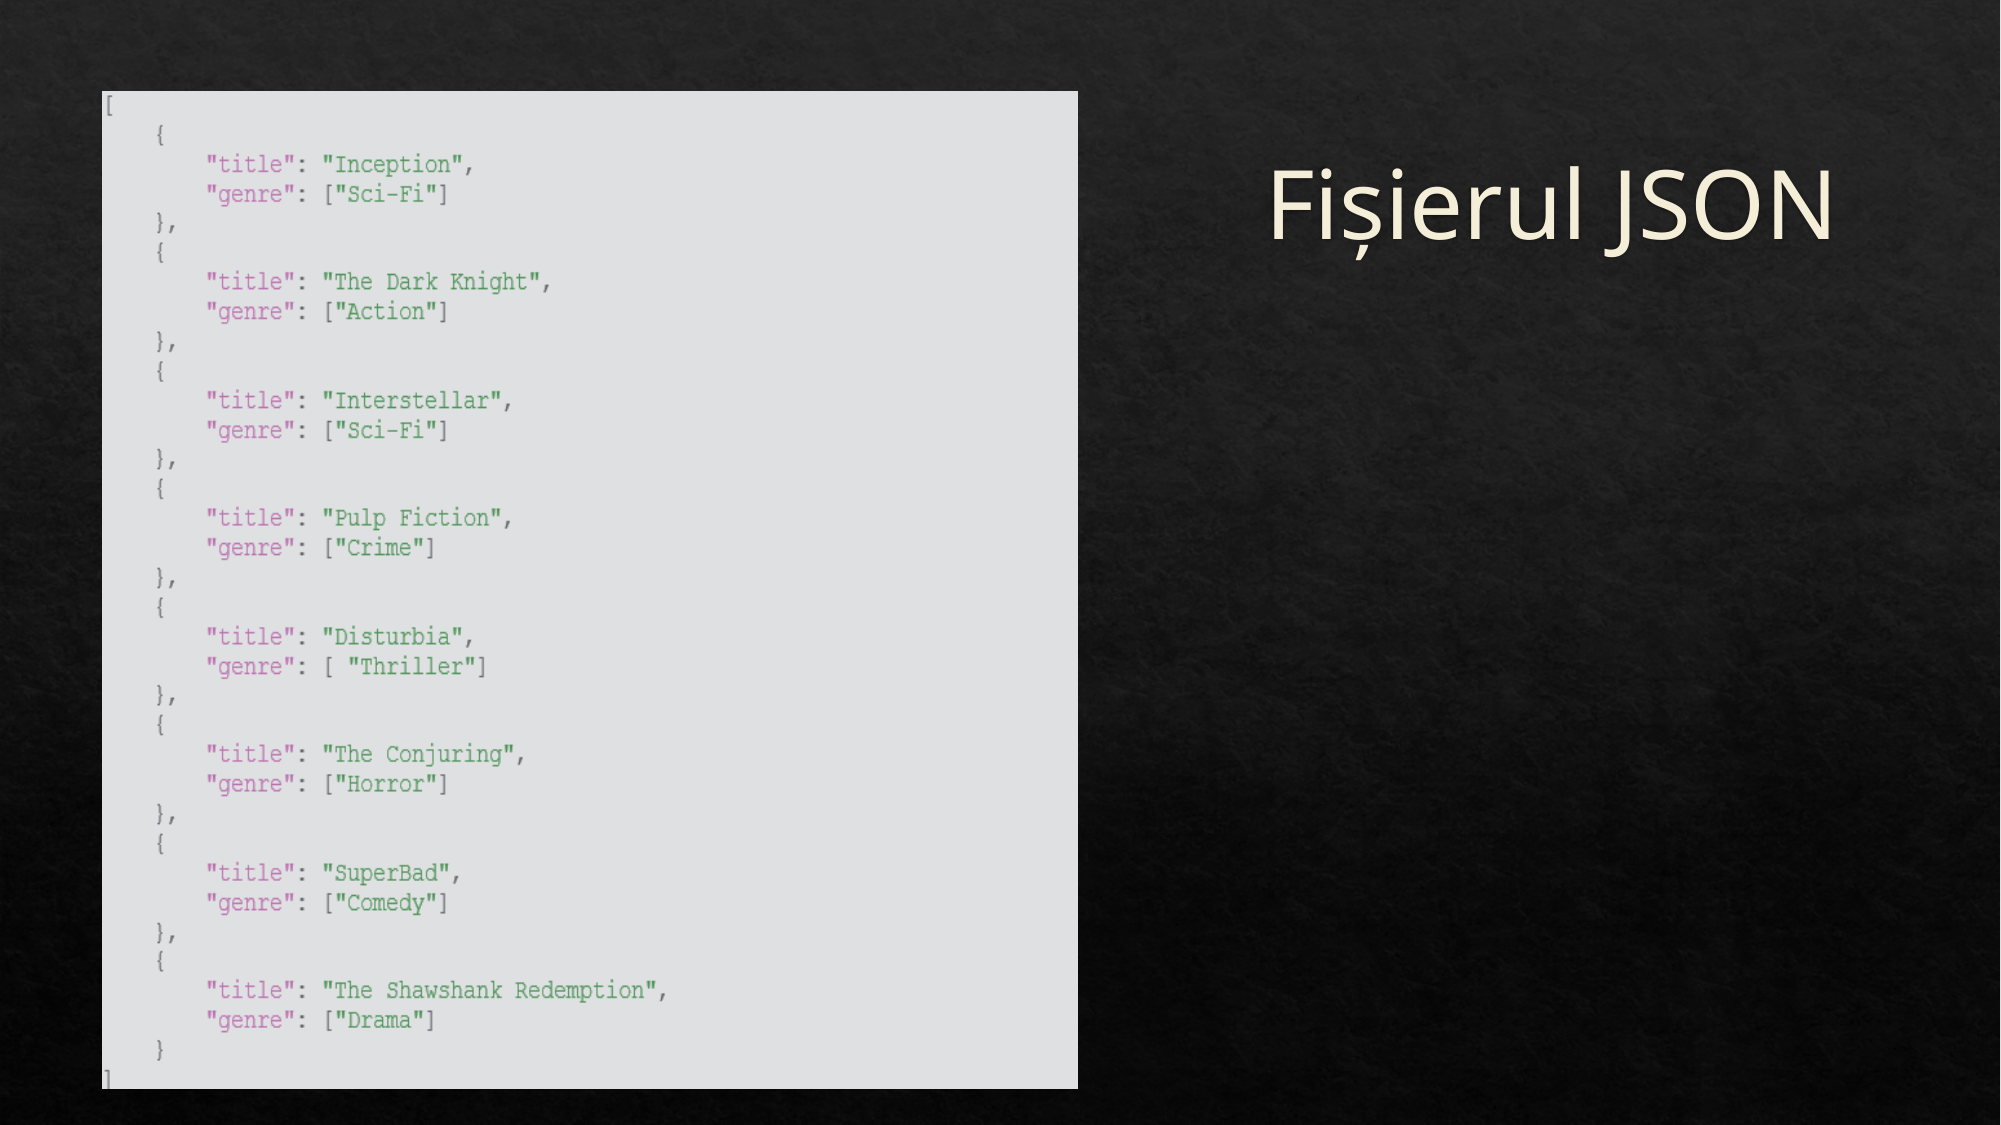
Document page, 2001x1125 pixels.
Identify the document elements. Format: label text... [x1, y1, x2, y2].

picture [102, 91, 1078, 1089]
title Fișierul JSON [1093, 105, 2000, 312]
